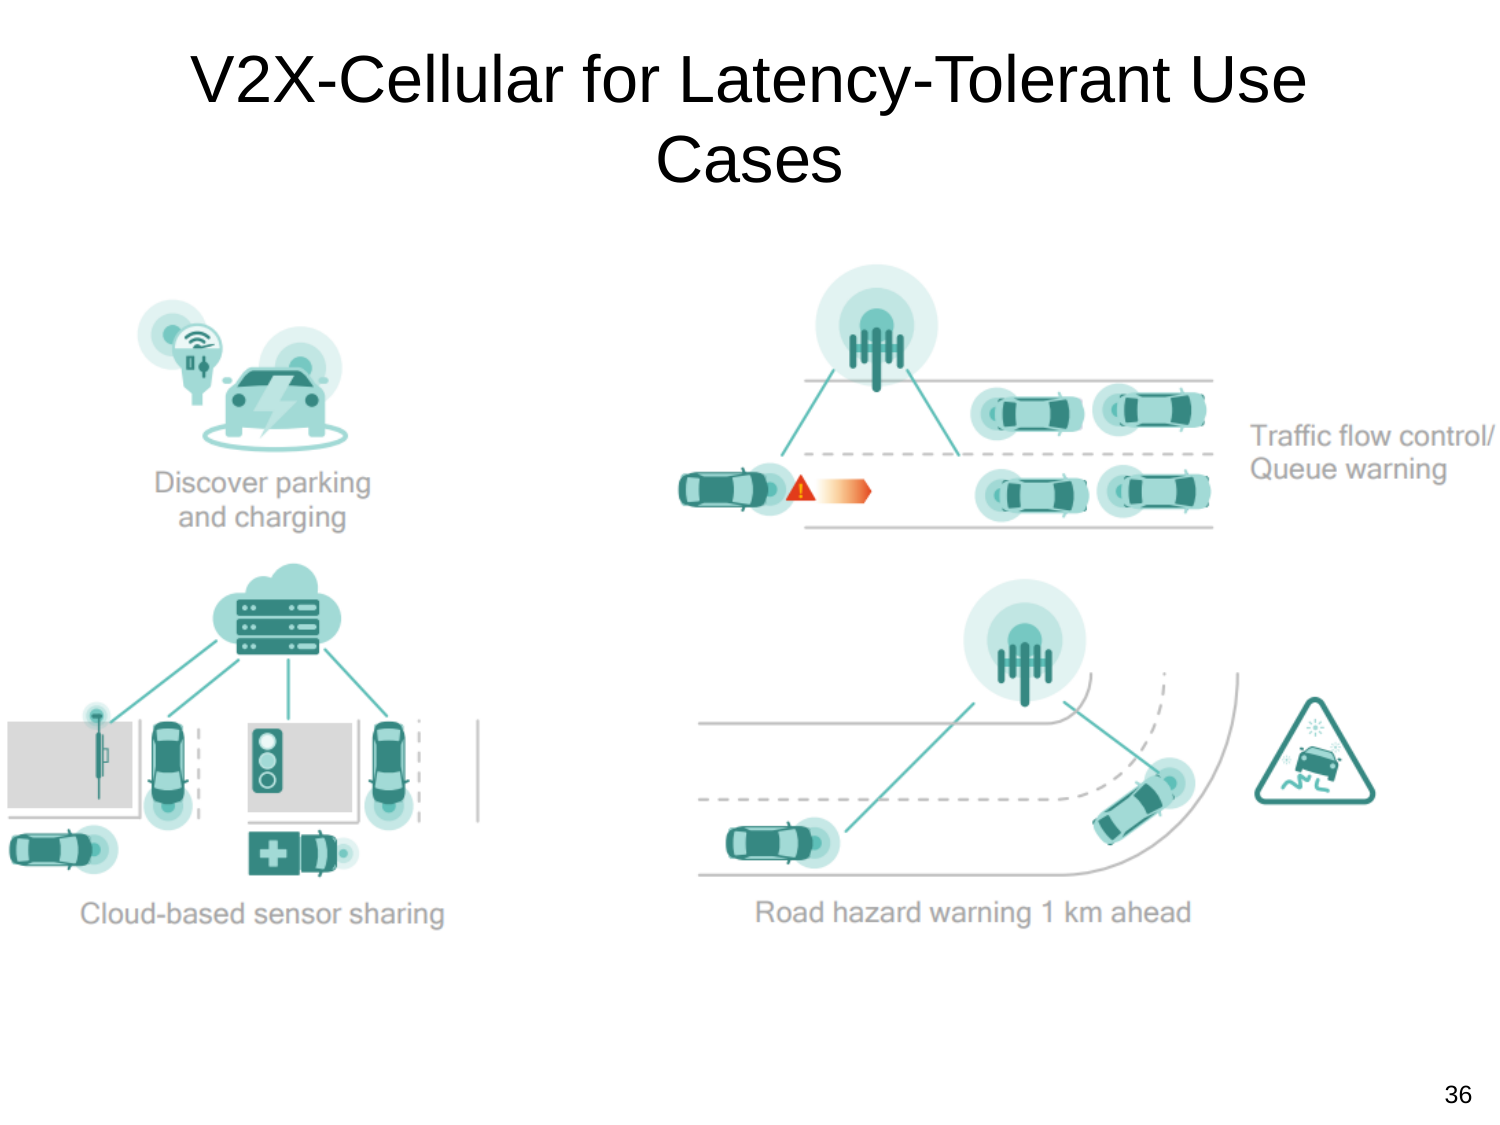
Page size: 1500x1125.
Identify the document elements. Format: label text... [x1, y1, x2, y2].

picture [0, 255, 1500, 937]
slide_number 36 [1137, 1070, 1488, 1112]
title V2X-Cellular for Latency-Tolerant Use Cases [74, 44, 1426, 188]
